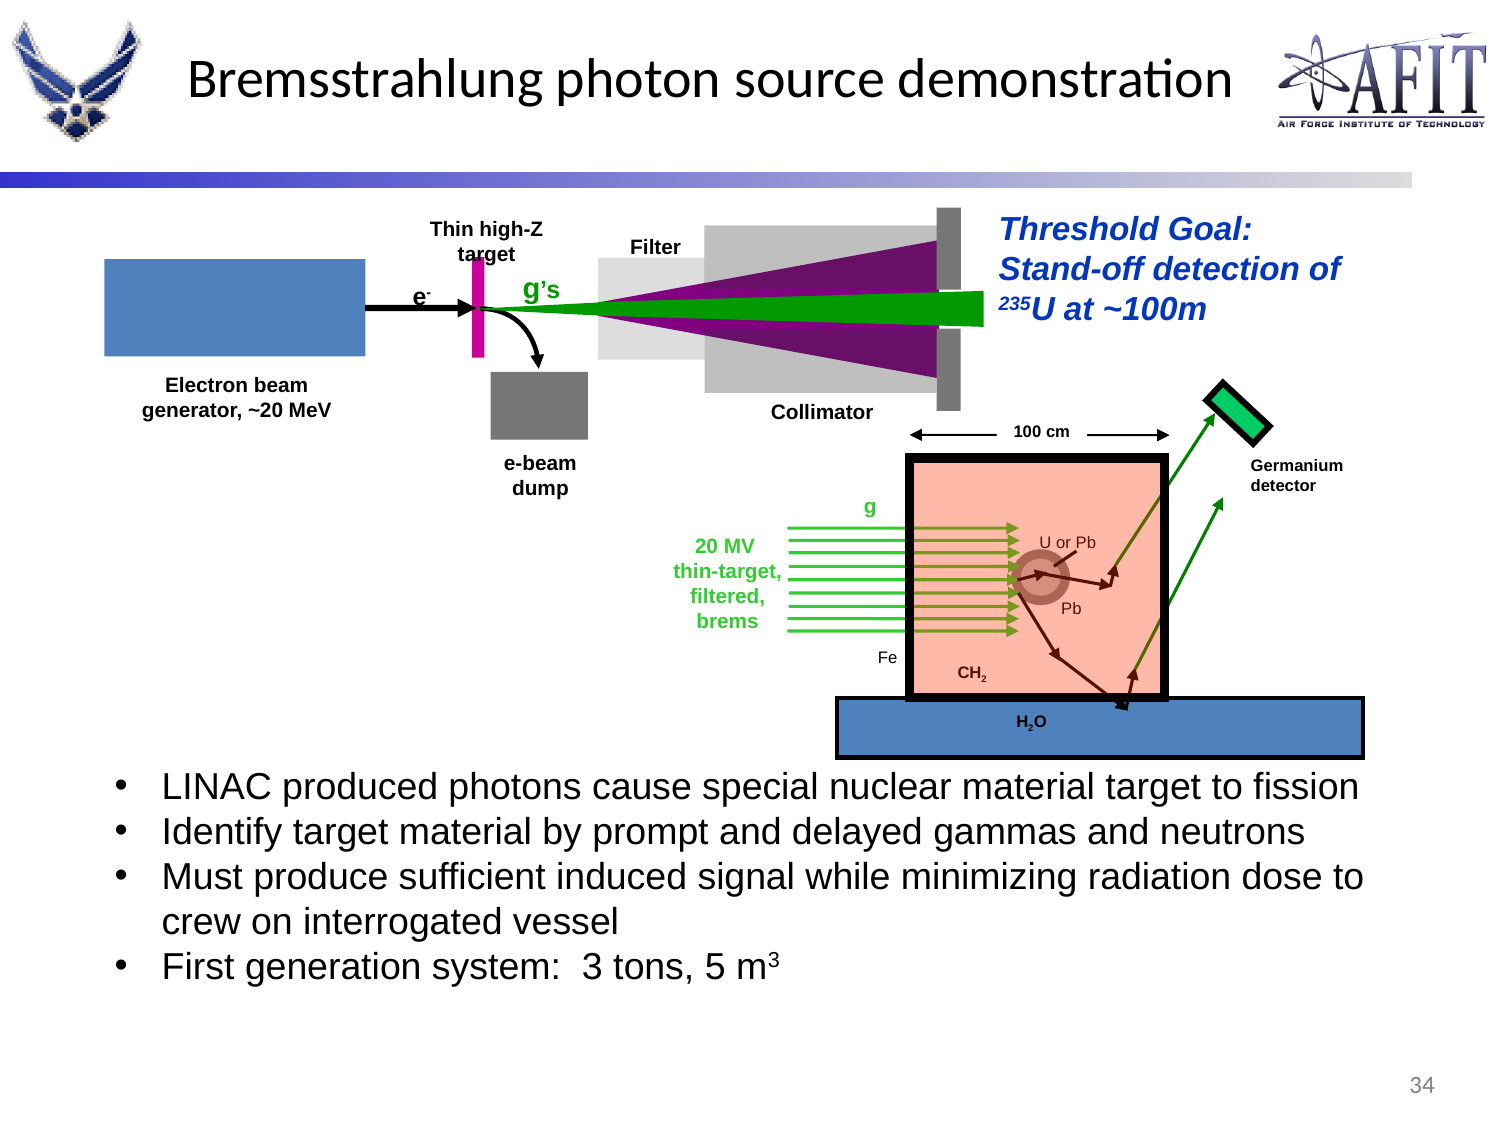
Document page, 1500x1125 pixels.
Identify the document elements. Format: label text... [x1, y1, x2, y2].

text_box LINAC produced photons cause special nuclear material target to fission Identify target material by prompt and delayed gammas and neutrons Must produce sufficient induced signal while minimizing radiation dose to crew on interrogated vessel First generation system: 3 tons, 5 m3 [99, 754, 1450, 994]
text_box [598, 316, 940, 336]
text_box [460, 301, 477, 315]
text_box g’s [491, 261, 592, 312]
text_box [704, 225, 936, 289]
title Bremsstrahlung photon source demonstration [166, 0, 1255, 151]
slide_number 33 [1337, 1062, 1450, 1105]
text_box [936, 328, 961, 399]
text_box Collimator [751, 391, 893, 399]
text_box [471, 310, 479, 358]
text_box Filter [595, 226, 717, 266]
text_box [479, 310, 544, 369]
text_box e-beam dump [471, 441, 610, 507]
text_box Electron beam generator, ~20 MeV [120, 364, 353, 429]
text_box [606, 283, 940, 301]
picture [0, 12, 163, 153]
text_box e- [384, 273, 460, 318]
text_box [704, 329, 936, 393]
text_box [598, 266, 704, 302]
text_box [490, 371, 588, 440]
text_box [598, 317, 704, 360]
text_box [597, 290, 983, 327]
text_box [658, 401, 1366, 758]
text_box [104, 259, 366, 357]
text_box Thin high-Z target [414, 208, 559, 274]
text_box Threshold Goal: Stand-off detection of 235U at ~100m [983, 199, 1388, 375]
text_box [528, 302, 597, 316]
text_box [936, 207, 961, 290]
text_box [471, 274, 485, 308]
